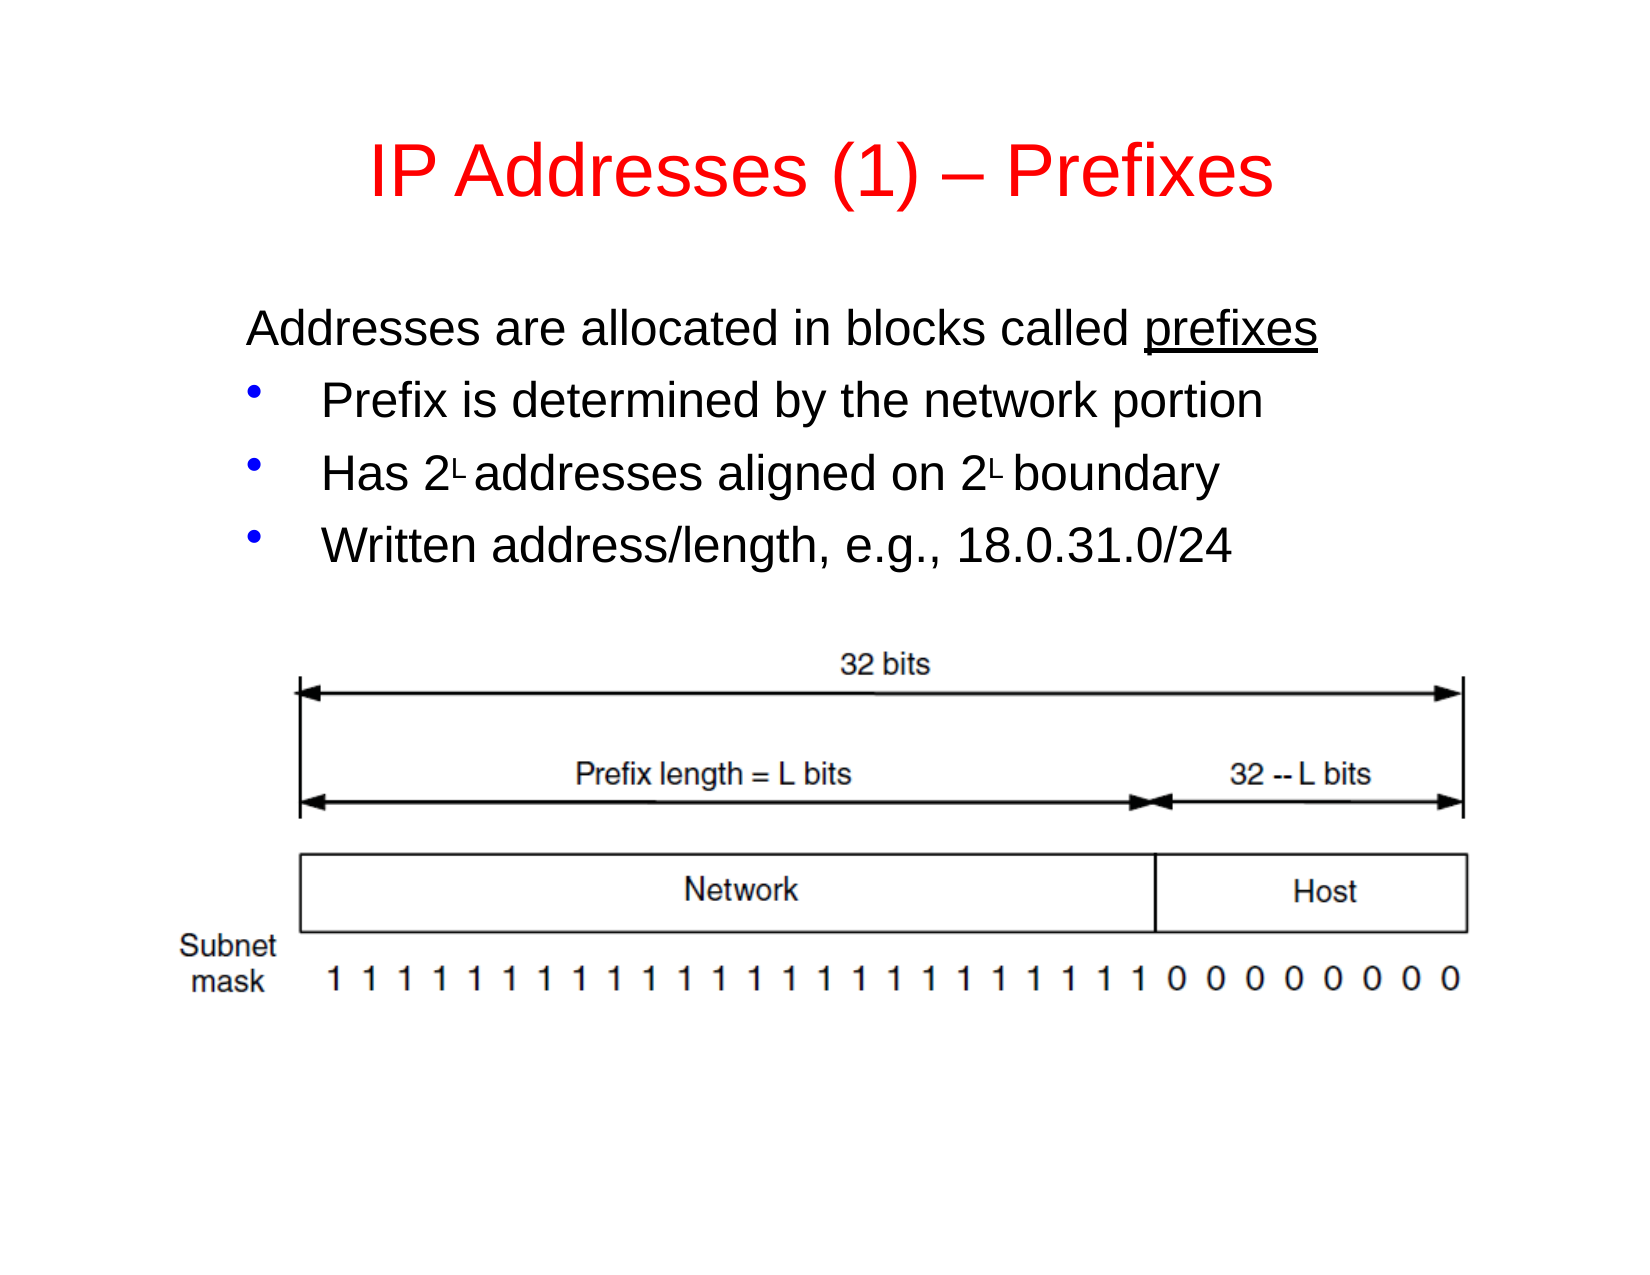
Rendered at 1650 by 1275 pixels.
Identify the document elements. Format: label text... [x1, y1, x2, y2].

title IP Addresses (1) – Prefixes [366, 119, 1284, 280]
picture [162, 641, 1484, 1034]
text_box Addresses are allocated in blocks called prefixes Prefix is determined by the network portion Has 2L addresses aligned on 2L boundary Written address/length, e.g., 18.0.31.0/24 [237, 280, 1329, 573]
